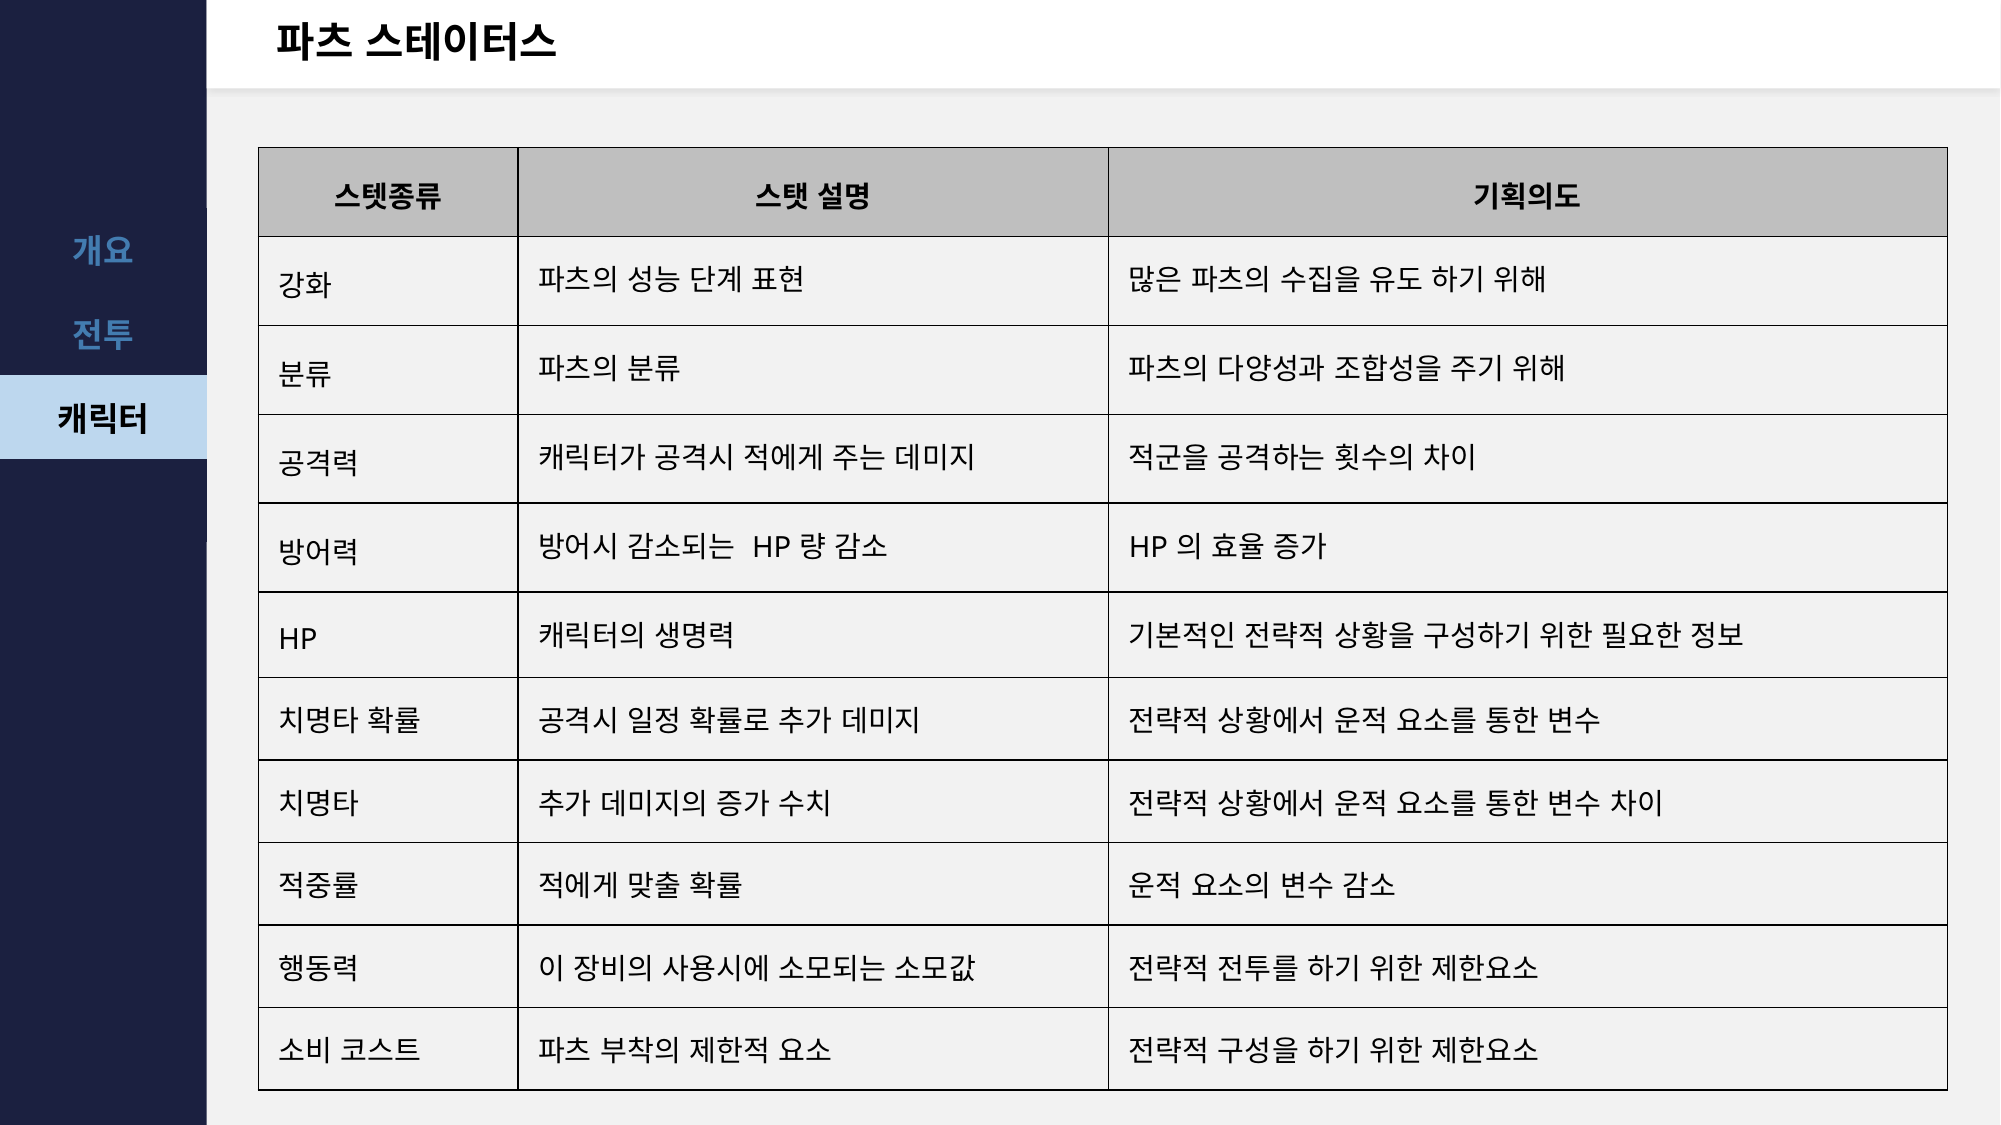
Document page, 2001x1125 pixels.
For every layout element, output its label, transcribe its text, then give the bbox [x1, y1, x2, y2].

table_cell 파츠 부착의 제한적 요소 [519, 1008, 1108, 1089]
table_cell 방어력 [259, 504, 517, 591]
table_cell 치명타 [259, 761, 517, 842]
table_cell 분류 [259, 326, 517, 414]
title 파츠 스테이터스 [256, 0, 1771, 89]
table_cell 적중률 [259, 843, 517, 924]
table_cell HP [259, 593, 517, 677]
table_cell 캐릭터의 생명력 [519, 593, 1108, 677]
table_cell 파츠의 성능 단계 표현 [519, 237, 1108, 325]
table_cell 전략적 상황에서 운적 요소를 통한 변수 차이 [1109, 761, 1947, 842]
table_cell 운적 요소의 변수 감소 [1109, 843, 1947, 924]
table_header 스탯 설명 [519, 148, 1108, 236]
table_header 기획의도 [1109, 148, 1947, 236]
table_cell 강화 [259, 237, 517, 325]
table_cell HP의 효율 증가 [1109, 504, 1947, 591]
table_cell 기본적인 전략적 상황을 구성하기 위한 필요한 정보 [1109, 593, 1947, 677]
table_cell 파츠의 다양성과 조합성을 주기 위해 [1109, 326, 1947, 414]
table_cell 전략적 구성을 하기 위한 제한요소 [1109, 1008, 1947, 1089]
table_header 스텟종류 [259, 148, 517, 236]
table_cell 많은 파츠의 수집을 유도 하기 위해 [1109, 237, 1947, 325]
table_cell 행동력 [259, 926, 517, 1007]
table_cell 전략적 전투를 하기 위한 제한요소 [1109, 926, 1947, 1007]
table_cell 적군을 공격하는 횟수의 차이 [1109, 415, 1947, 502]
table_cell 파츠의 분류 [519, 326, 1108, 414]
table_cell 공격력 [259, 415, 517, 502]
table_cell 적에게 맞출 확률 [519, 843, 1108, 924]
table_cell 전략적 상황에서 운적 요소를 통한 변수 [1109, 678, 1947, 759]
table_cell 치명타 확률 [259, 678, 517, 759]
table_cell 소비 코스트 [259, 1008, 517, 1089]
table_cell 공격시 일정 확률로 추가 데미지 [519, 678, 1108, 759]
table_cell 방어시 감소되는 HP량 감소 [519, 504, 1108, 591]
table_cell 추가 데미지의 증가 수치 [519, 761, 1108, 842]
table_cell 캐릭터가 공격시 적에게 주는 데미지 [519, 415, 1108, 502]
table_cell 이 장비의 사용시에 소모되는 소모값 [519, 926, 1108, 1007]
